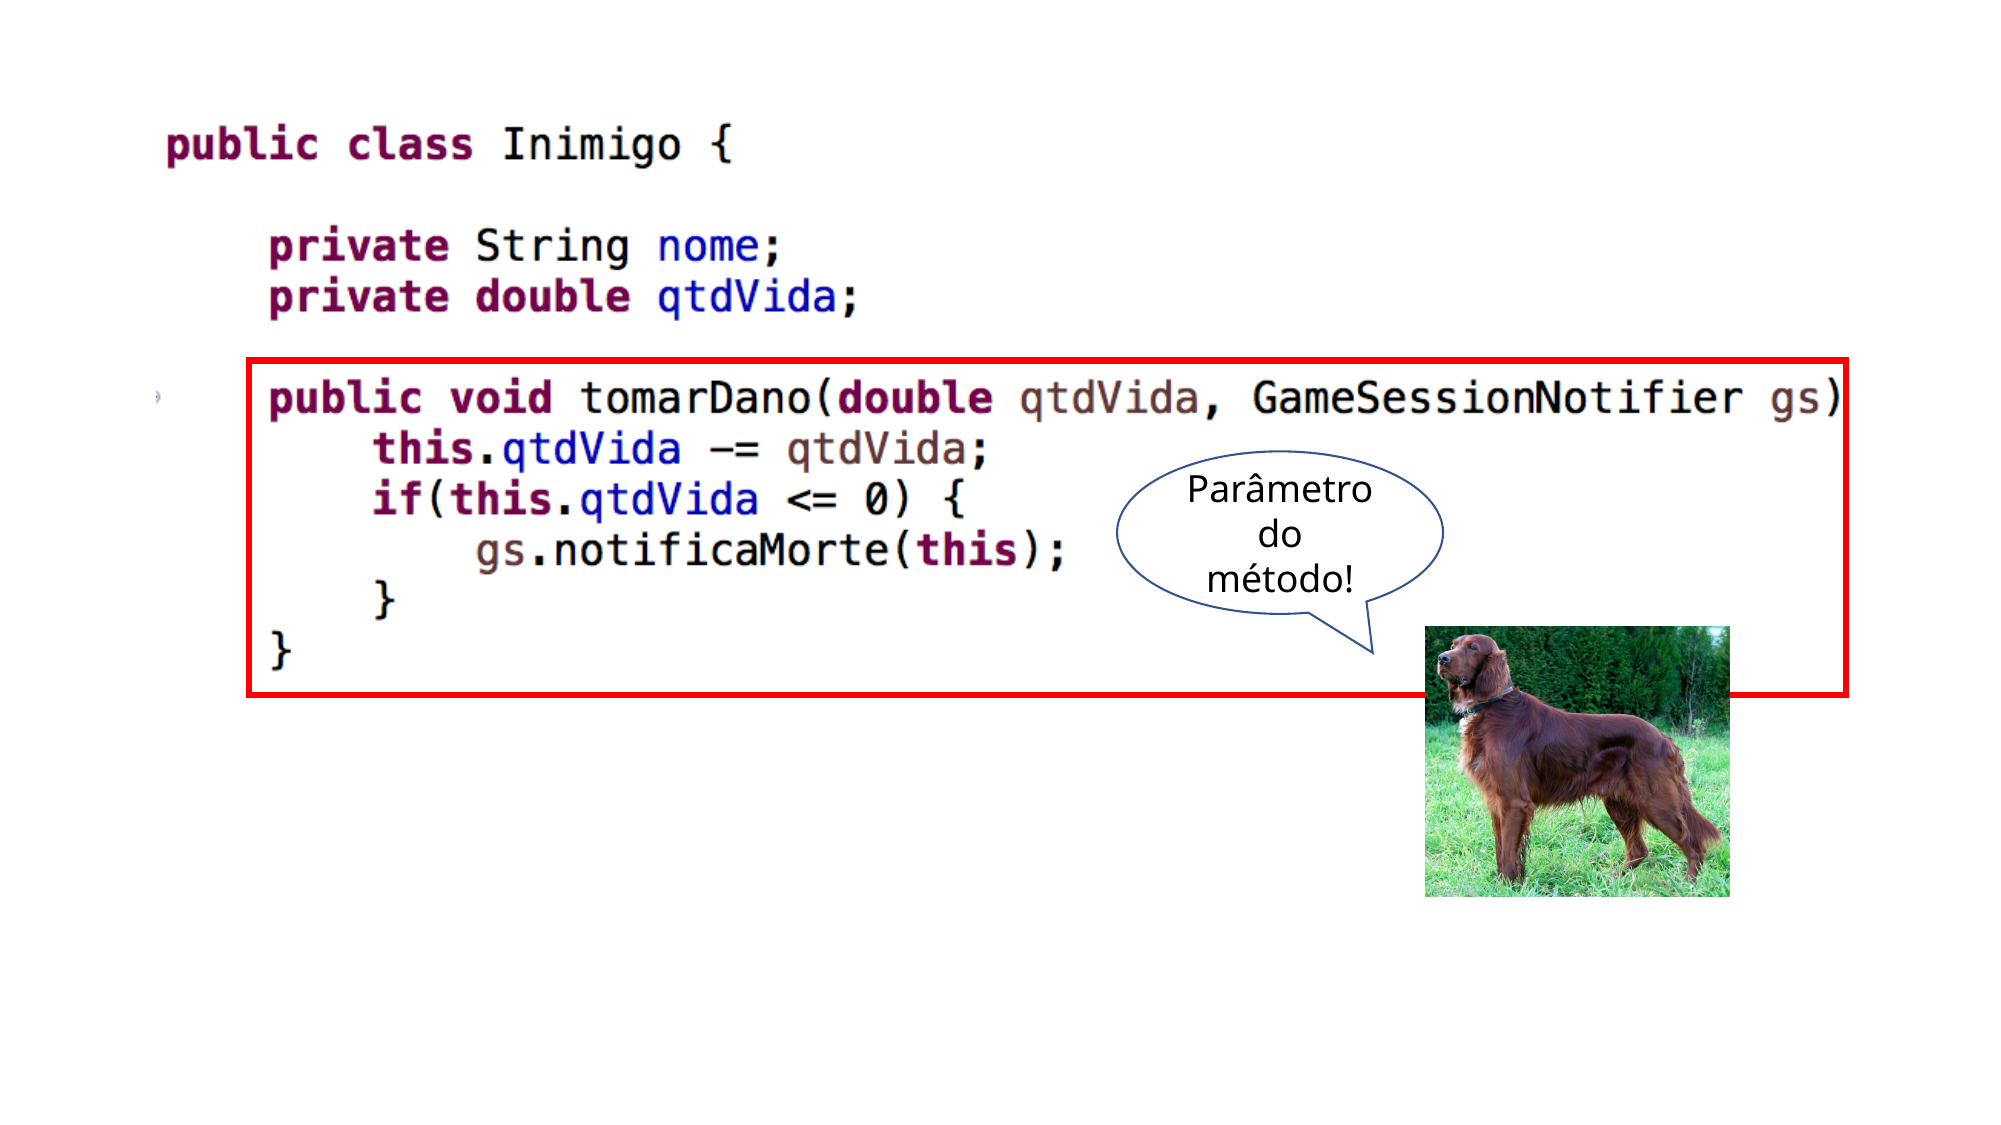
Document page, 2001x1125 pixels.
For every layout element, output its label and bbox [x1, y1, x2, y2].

picture [156, 115, 1850, 897]
